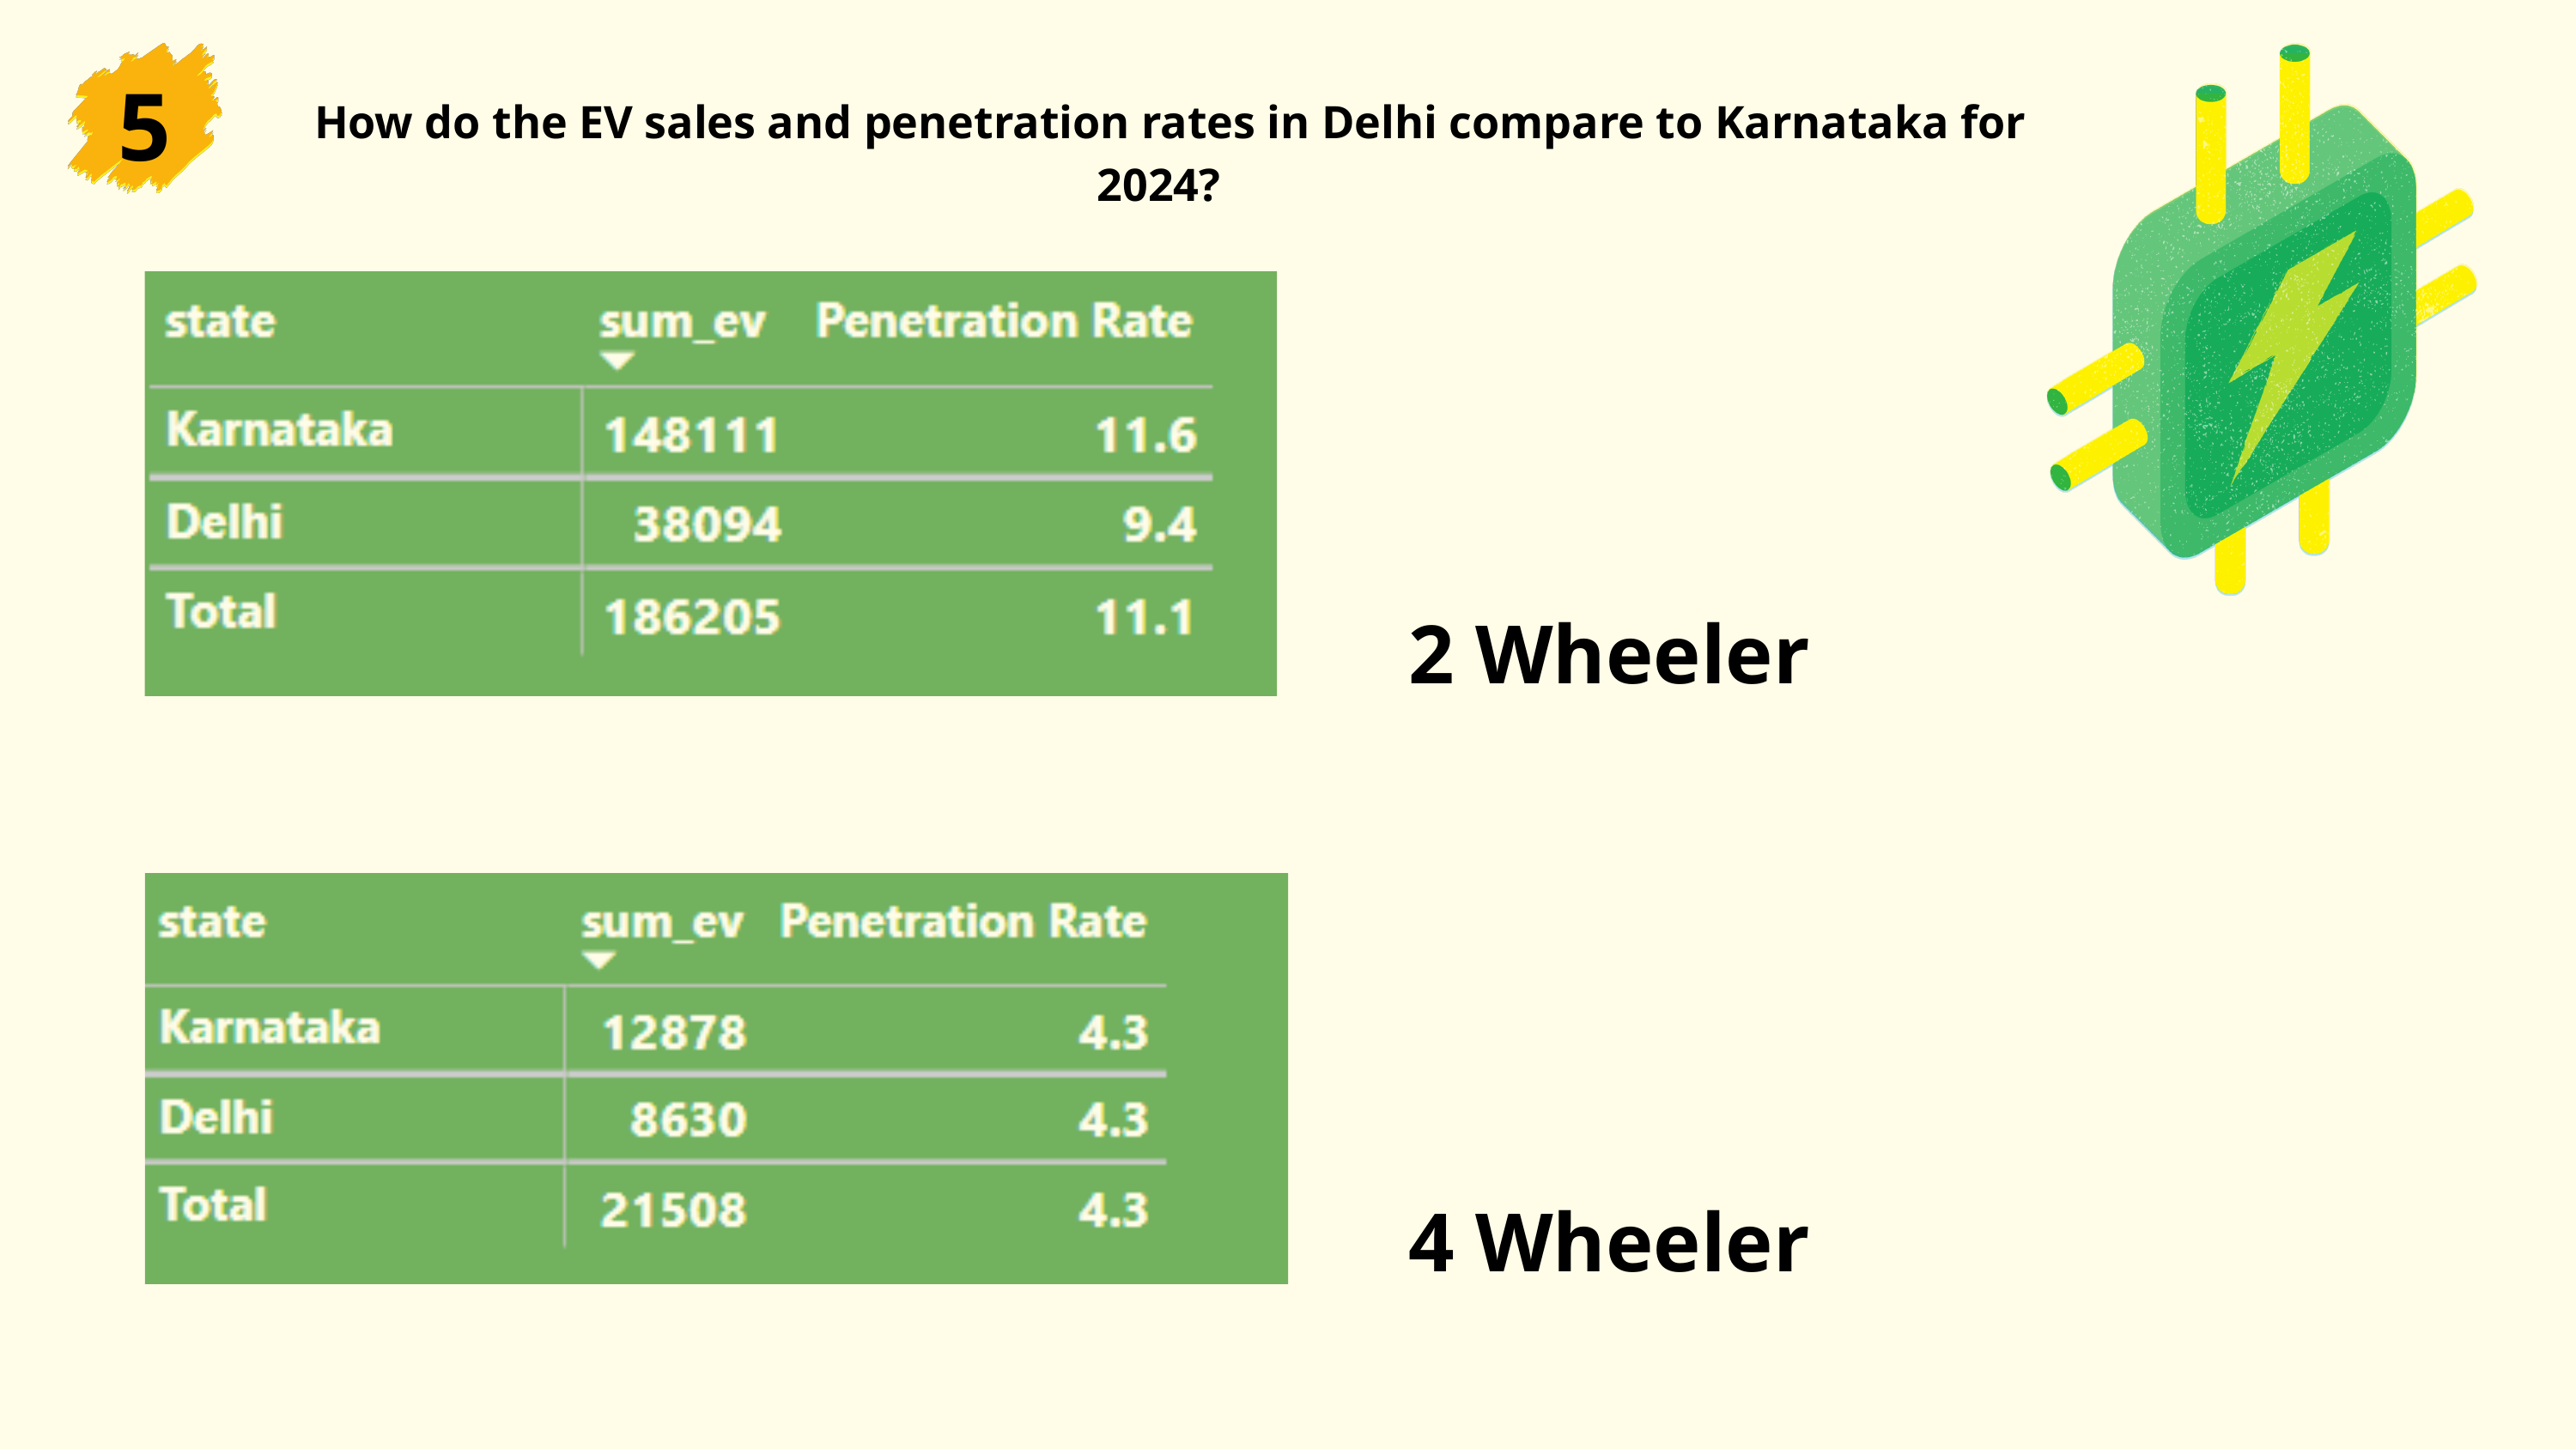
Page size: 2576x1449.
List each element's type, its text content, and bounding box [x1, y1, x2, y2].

text_box 2 Wheeler [910, 586, 2308, 700]
text_box How do the EV sales and penetration rates in Delhi compare to Karnataka for 2024? [248, 85, 2039, 211]
text_box 4 Wheeler [910, 1174, 2308, 1288]
text_box [144, 271, 1278, 696]
text_box [144, 873, 1289, 1284]
text_box [67, 179, 222, 194]
text_box [2039, 42, 2484, 596]
text_box [67, 42, 222, 49]
text_box 5 [67, 49, 222, 179]
